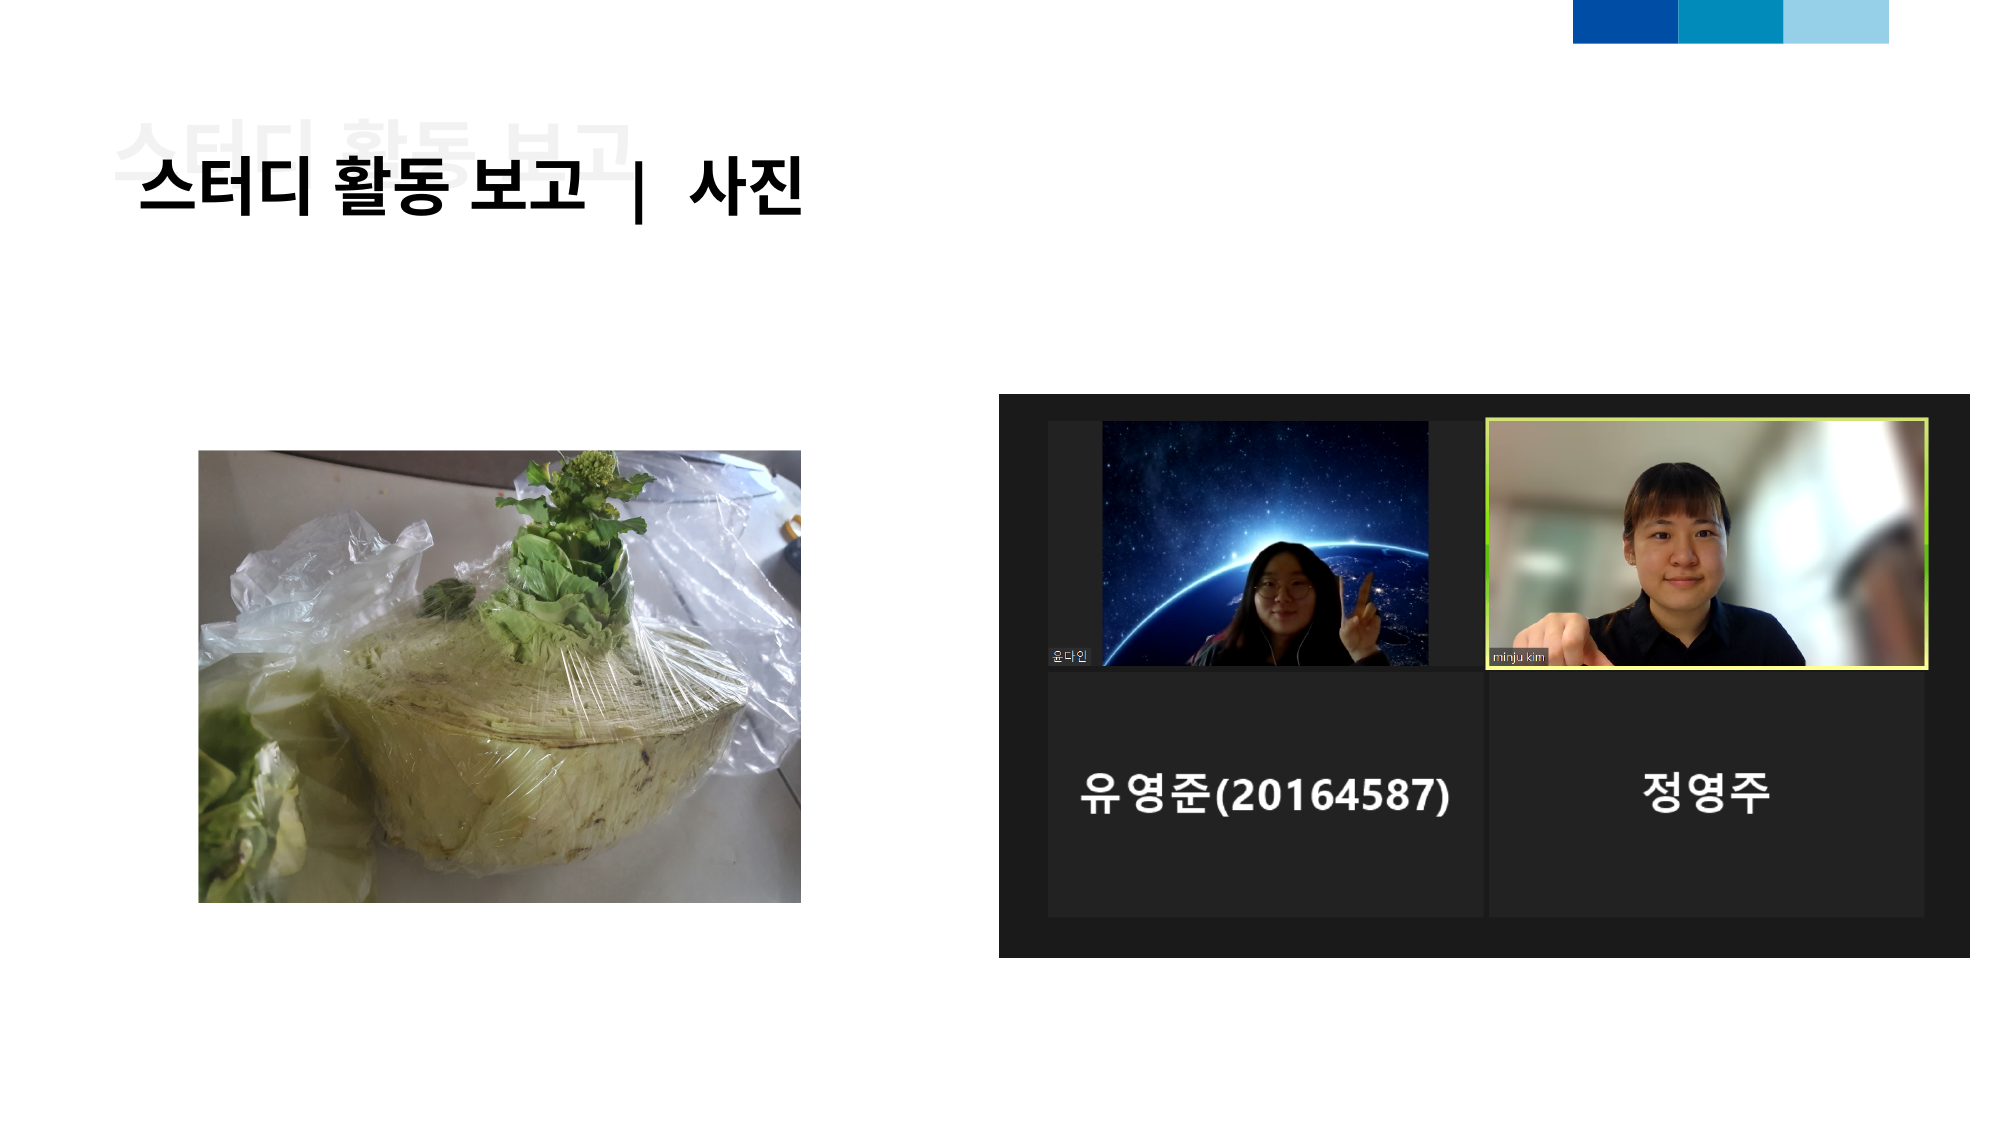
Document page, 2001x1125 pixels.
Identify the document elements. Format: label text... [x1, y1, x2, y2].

picture [999, 394, 1970, 958]
subtitle 스터디 활동 보고 | 사진 [123, 147, 932, 297]
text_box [1573, 0, 1889, 44]
picture [198, 450, 801, 903]
text_box 스터디 활동 보고 [97, 110, 1028, 274]
